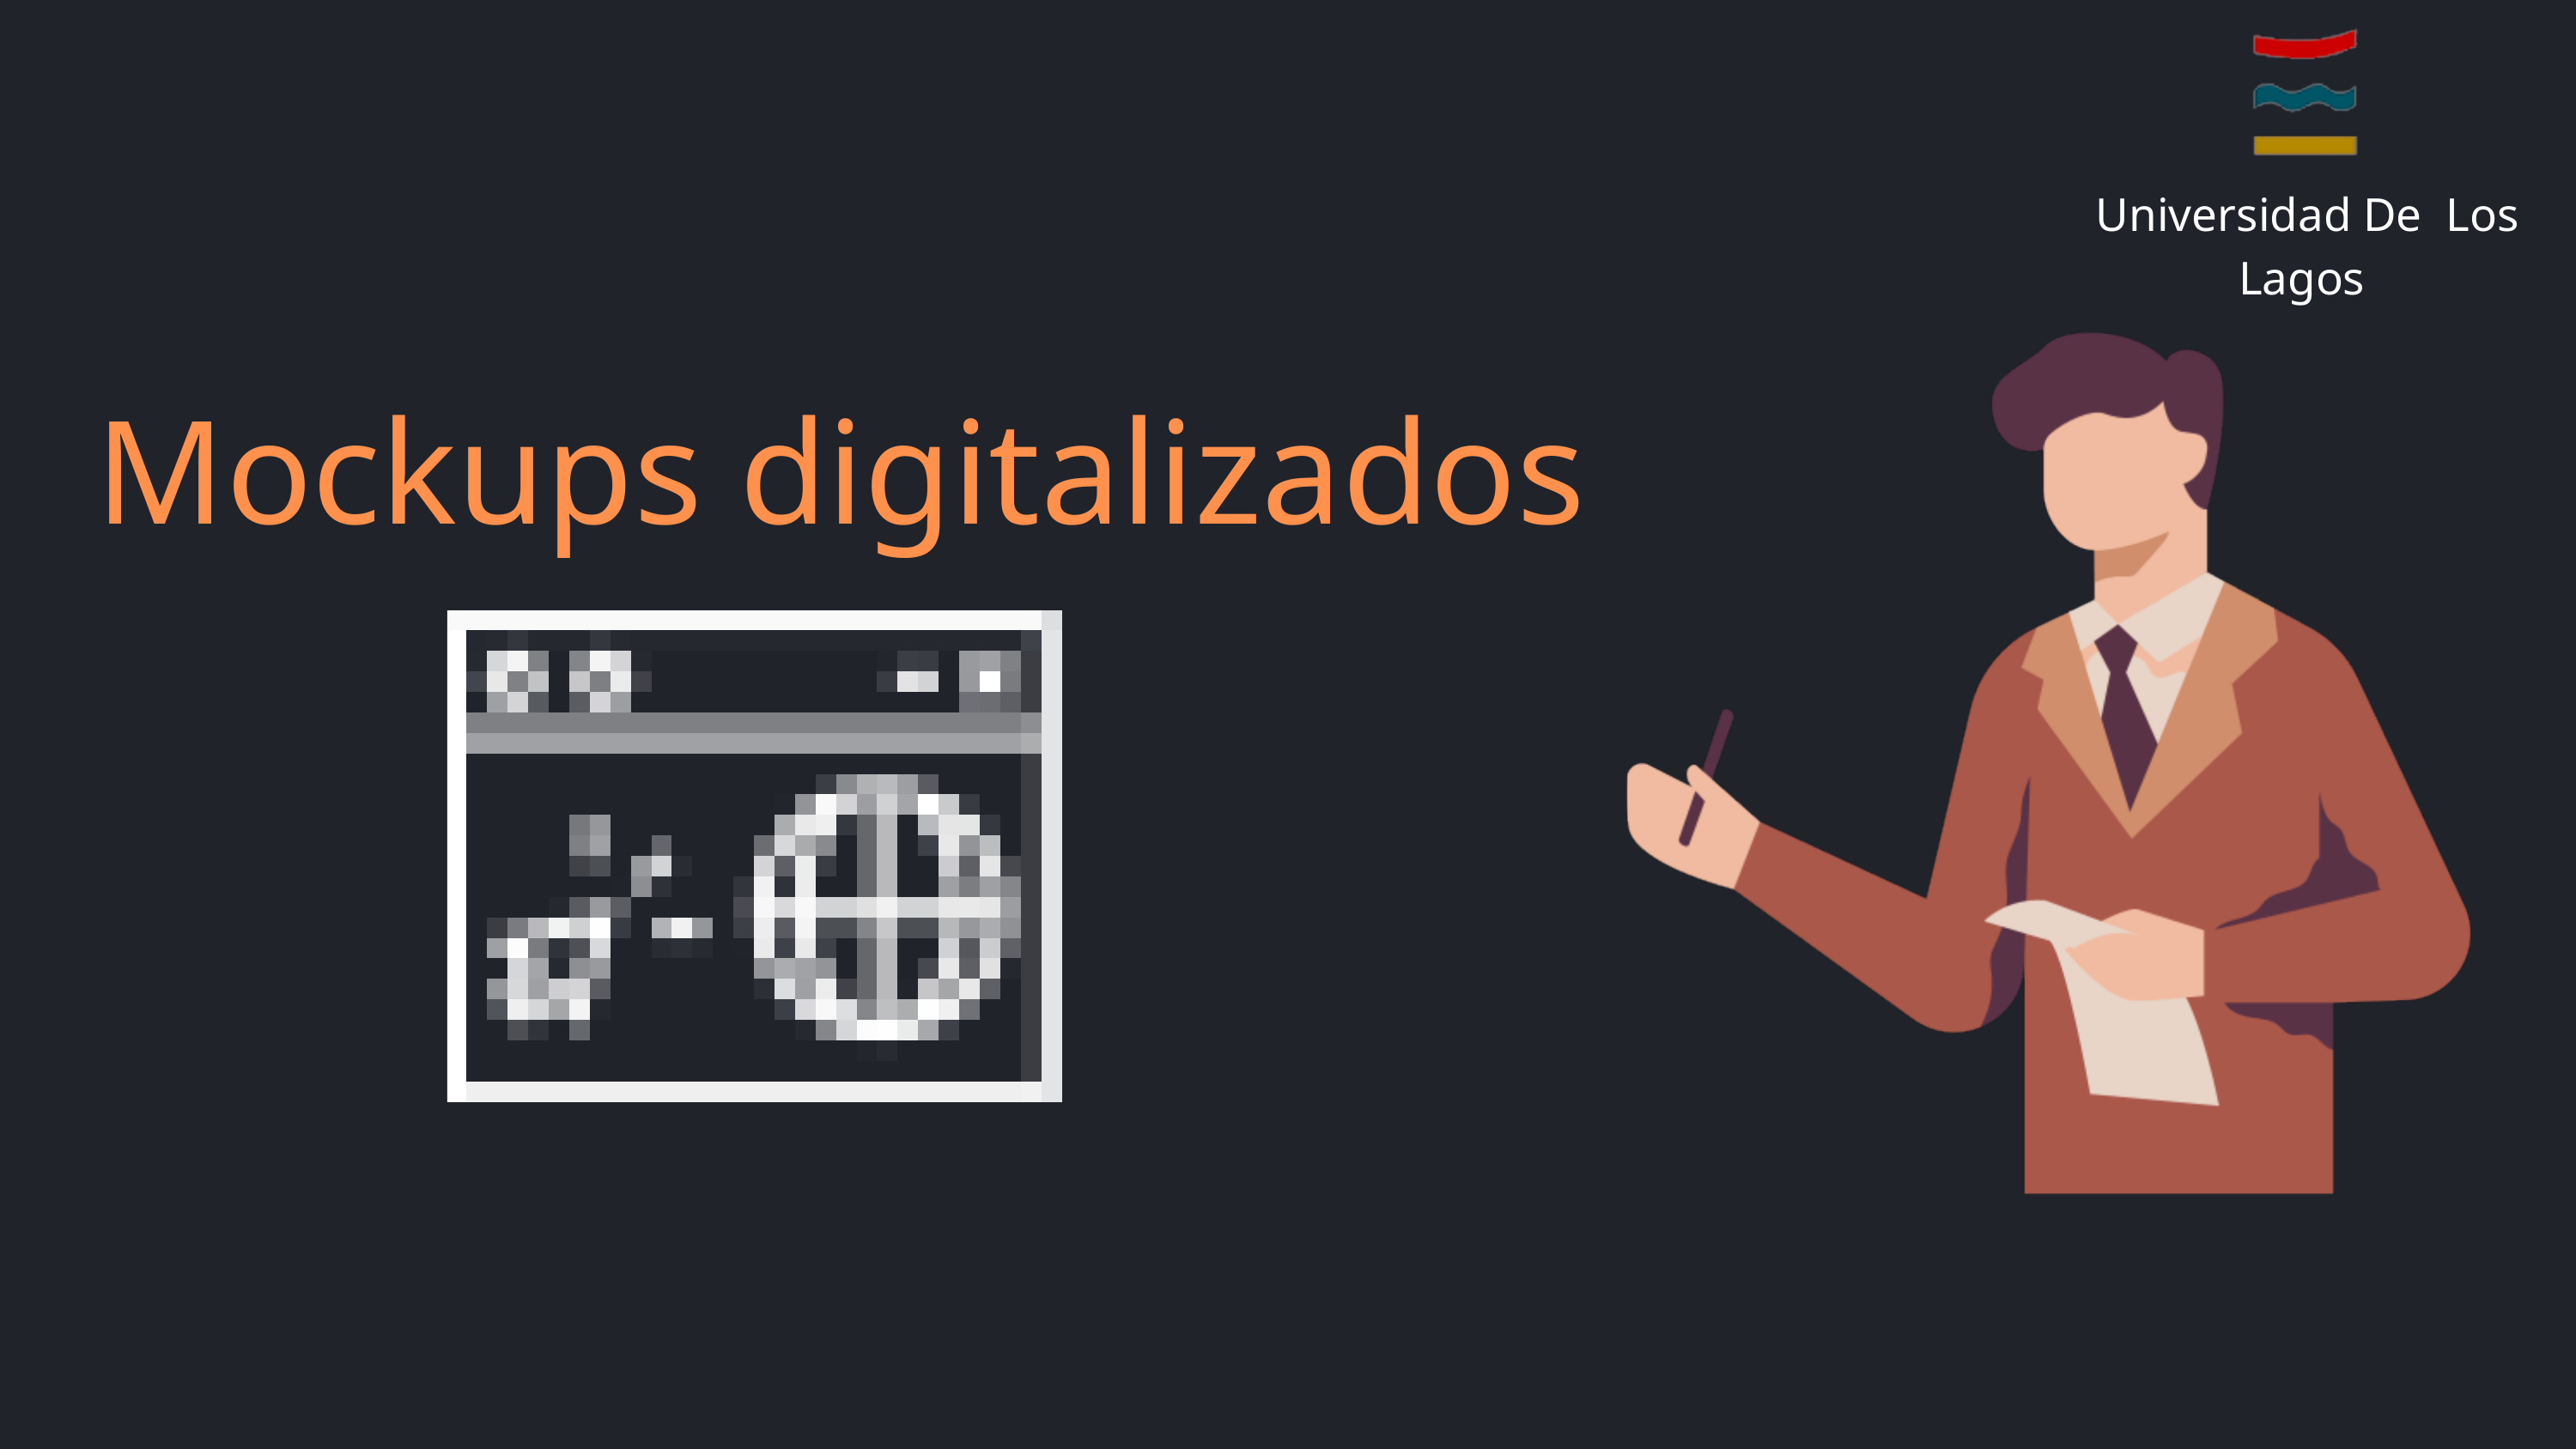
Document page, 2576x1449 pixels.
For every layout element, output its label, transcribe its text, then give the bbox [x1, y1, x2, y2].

text_box Mockups digitalizados [95, 379, 1902, 553]
text_box [447, 610, 1062, 1102]
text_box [2038, 10, 2576, 239]
text_box [1626, 325, 2485, 1196]
